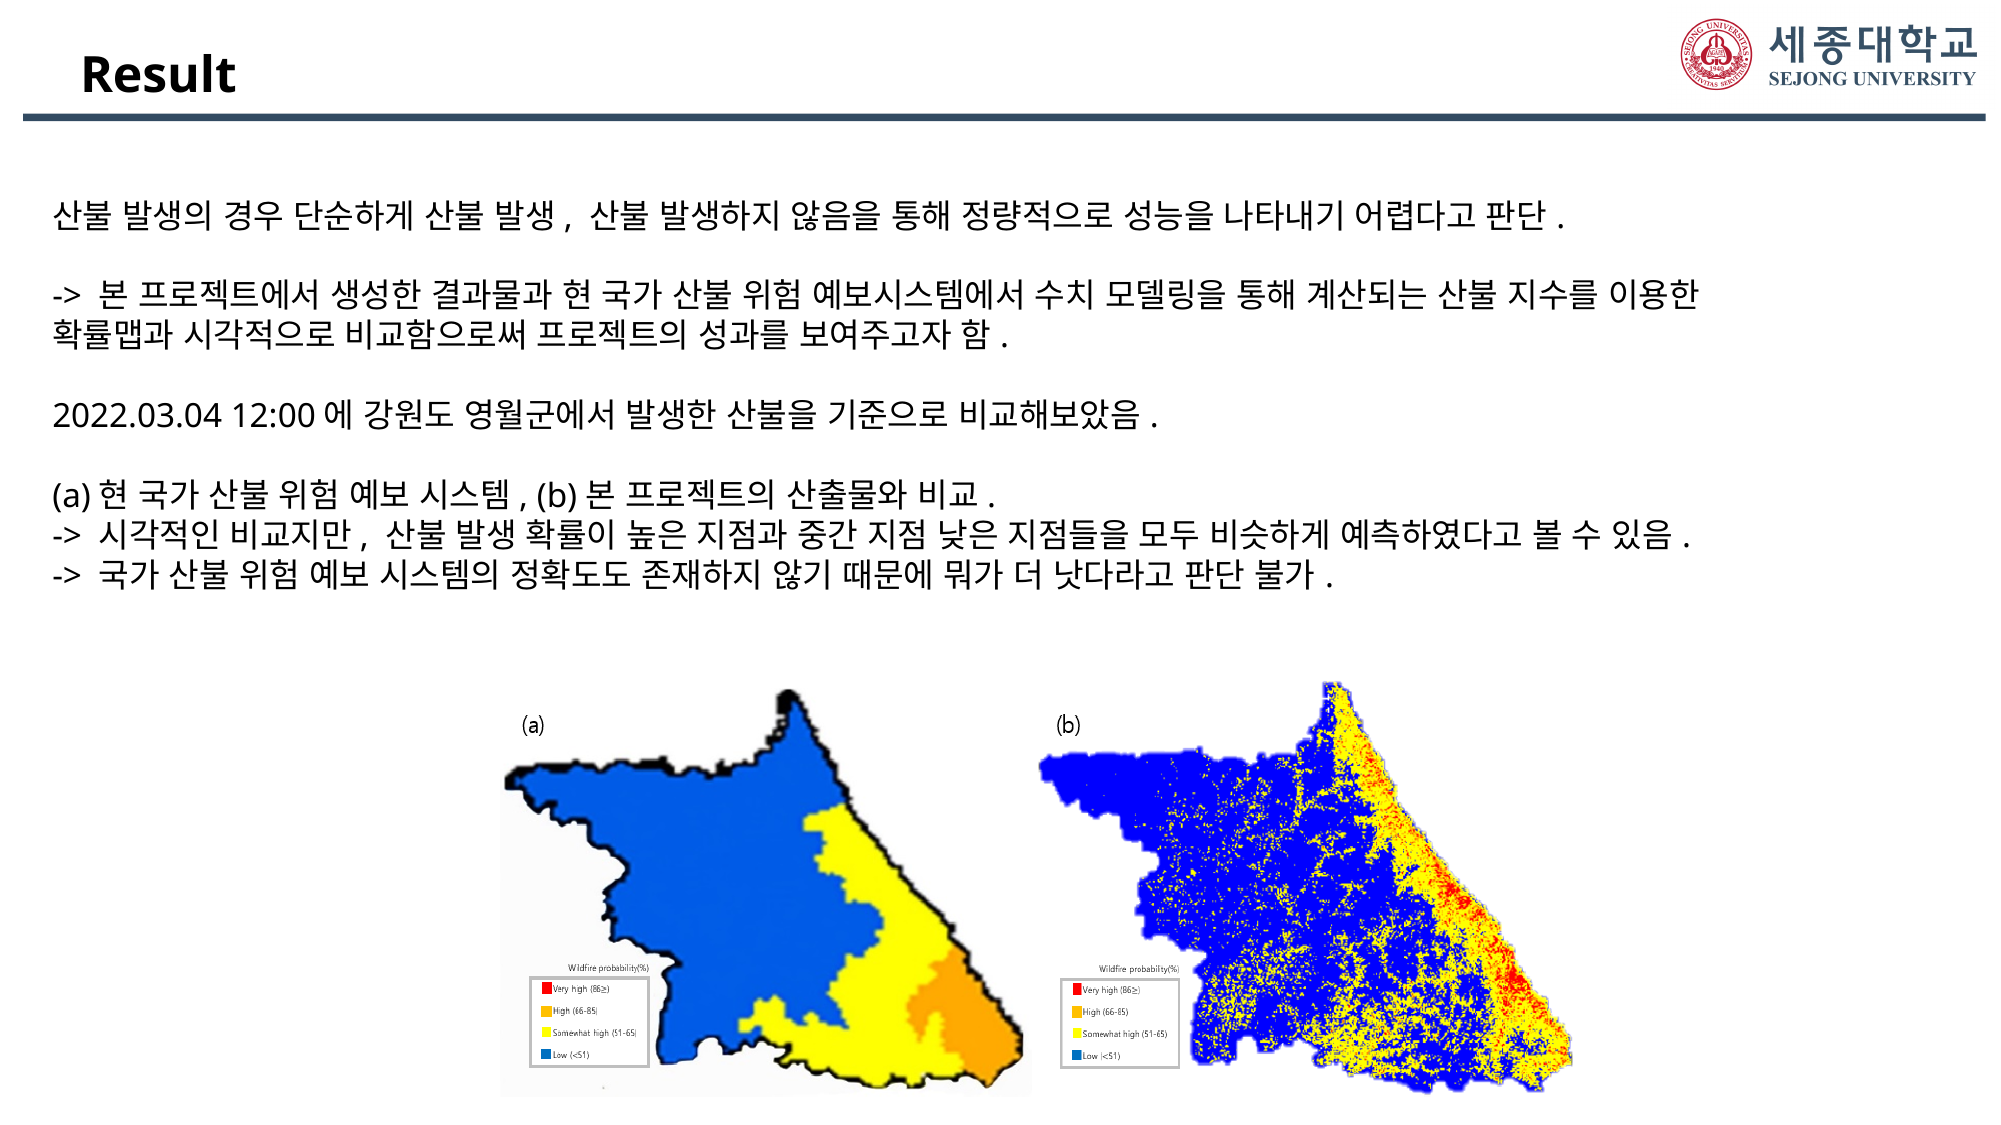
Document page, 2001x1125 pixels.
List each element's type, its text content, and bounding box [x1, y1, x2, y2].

text_box 산불 발생의 경우 단순하게 산불 발생, 산불 발생하지 않음을 통해 정량적으로 성능을 나타내기 어렵다고 판단. -> 본 프로젝트에서 생성한 결과물과 현 국가 산불 위험 예보시스템에서 수치 모델링을 통해 계산되는 산불 지수를 이용한 확률맵과 시각적으로 비교함으로써 프로젝트의 성과를 보여주고자 함. 2022.03.04 12:00에 강원도 영월군에서 발생한 산불을 기준으로 비교해보았음. (a)현 국가 산불 위험 예보 시스템, (b)본 프로젝트의 산출물와 비교. -> 시각적인 비교지만, 산불 발생 확률이 높은 지점과 중간 지점 낮은 지점들을 모두 비슷하게 예측하였다고 볼 수 있음. -> 국가 산불 위험 예보 시스템의 정확도도 존재하지 않기 때문에 뭐가 더 낫다라고 판단 불가. [37, 187, 1900, 602]
picture [499, 674, 1586, 1097]
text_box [22, 113, 1986, 122]
text_box Result [65, 35, 484, 111]
picture [1667, 3, 1996, 111]
